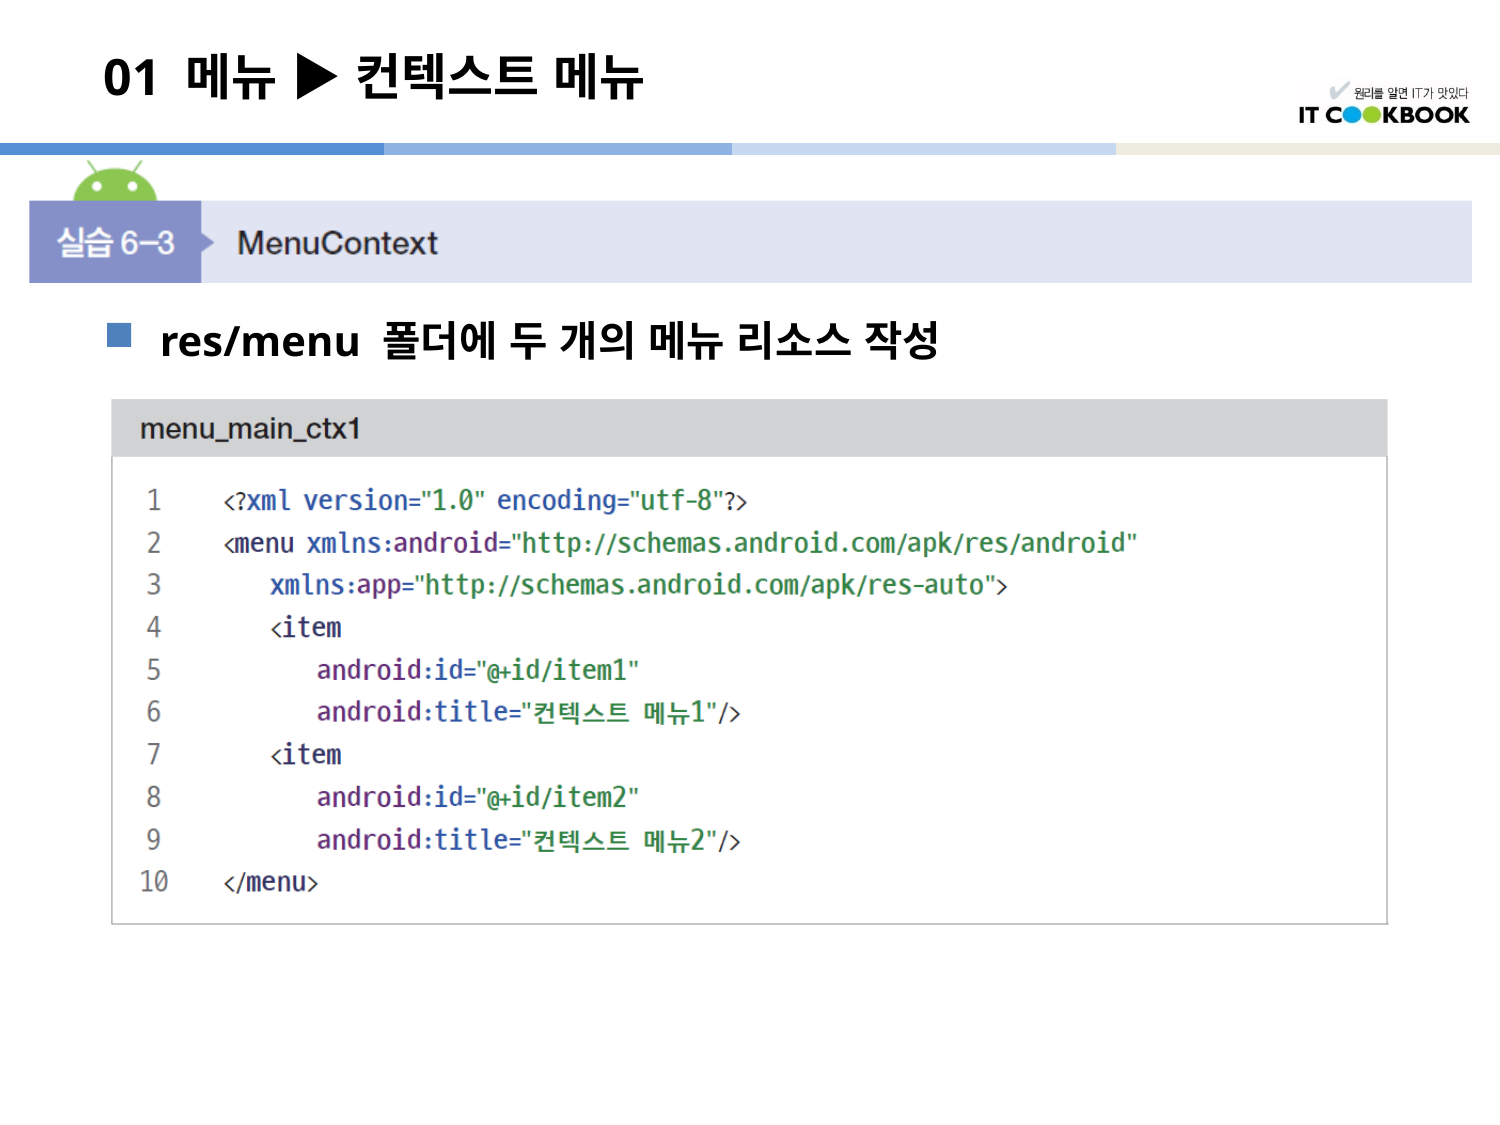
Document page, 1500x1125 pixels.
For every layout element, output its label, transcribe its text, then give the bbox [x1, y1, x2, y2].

picture [105, 396, 1395, 931]
picture [1295, 78, 1473, 125]
title 01 메뉴 ▶ 컨텍스트 메뉴 [88, 30, 1330, 121]
list res/menu 폴더에 두 개의 메뉴 리소스 작성 [88, 292, 1436, 1083]
picture [27, 160, 1473, 283]
